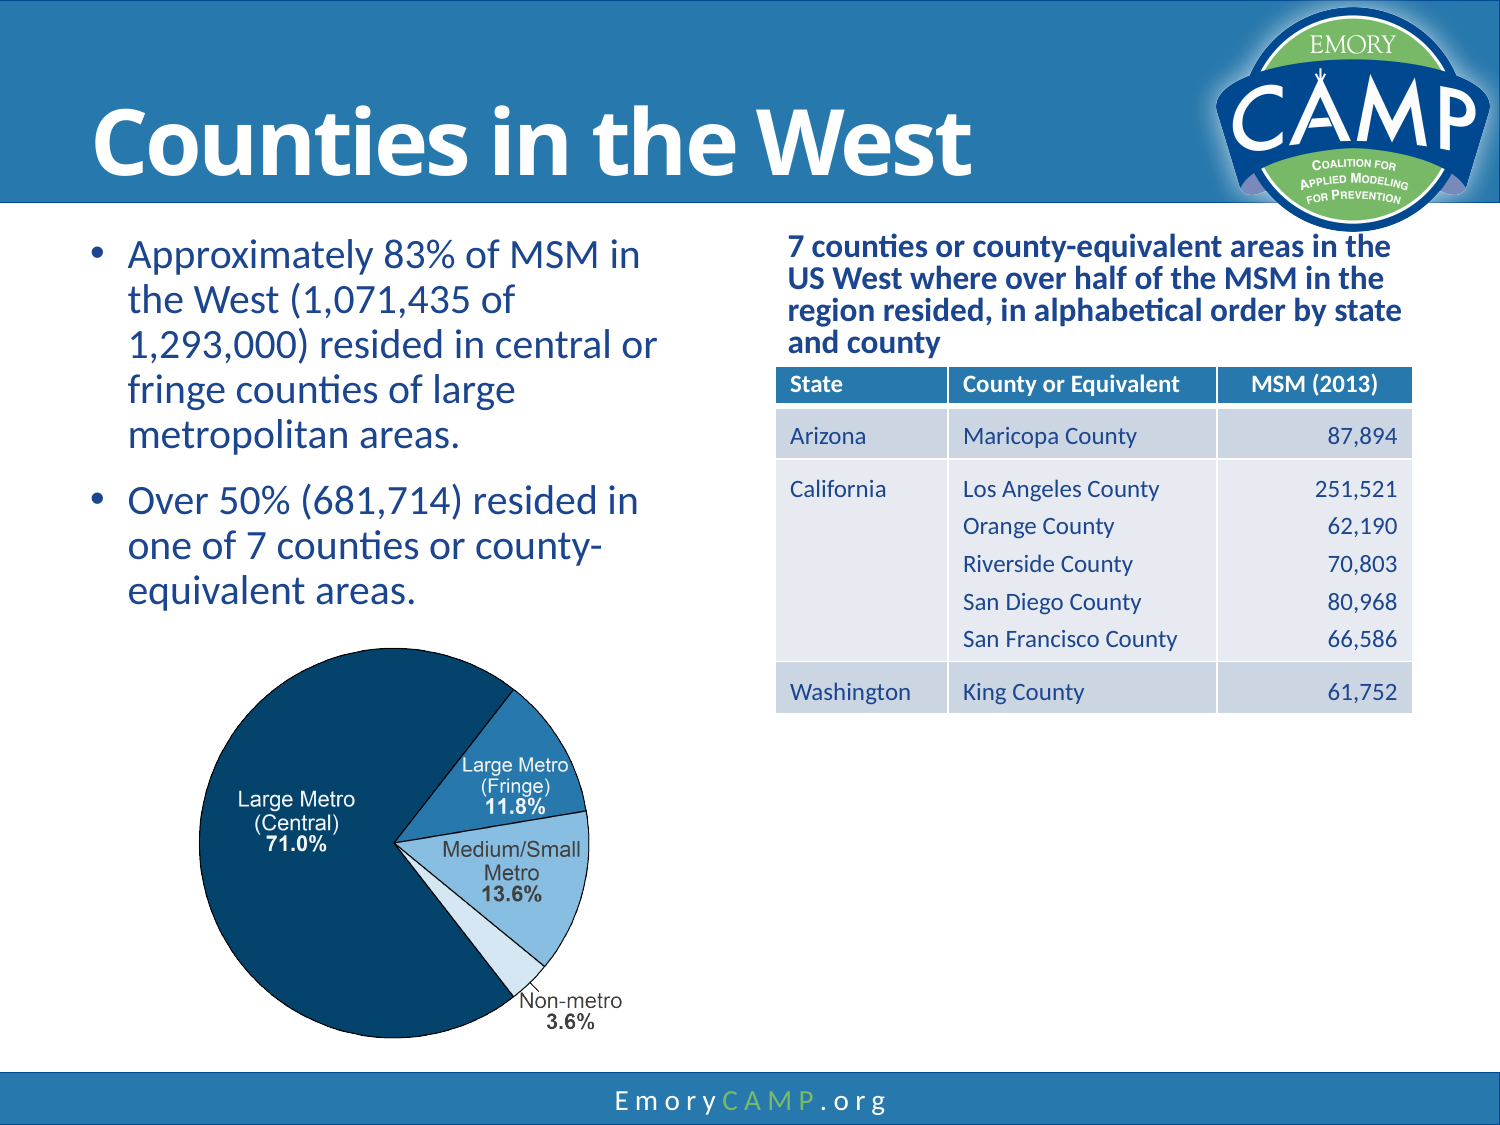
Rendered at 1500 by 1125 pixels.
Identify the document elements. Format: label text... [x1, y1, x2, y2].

table_cell Maricopa County [949, 409, 1216, 458]
table_cell California [776, 460, 947, 661]
table_cell 251,521 62,190 70,803 80,968 66,586 [1218, 460, 1412, 661]
table_cell 87,894 [1218, 409, 1412, 458]
table_cell 61,752 [1218, 662, 1412, 713]
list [131, 580, 657, 1106]
picture [1216, 7, 1490, 232]
table_header MSM (2013) [1218, 368, 1412, 403]
text_box 7 counties or county-equivalent areas in the US West where over half of the MSM in the region resided, in alphabetical order by state and county [780, 224, 1416, 368]
table_cell Arizona [776, 409, 947, 458]
table_cell Los Angeles County Orange County Riverside County San Diego County San Francisco County [949, 460, 1216, 661]
table_cell Washington [776, 662, 947, 713]
list Approximately 83% of MSM in the West (1,071,435 of 1,293,000) resided in central or fringe counties of large metropolitan areas. Over 50% (681,714) resided in one of 7 counties or county-equivalent areas. [75, 224, 713, 1050]
title Counties in the West [75, 37, 1200, 203]
table_header State [776, 367, 947, 403]
table_cell King County [949, 662, 1216, 713]
table_header County or Equivalent [949, 368, 1216, 403]
